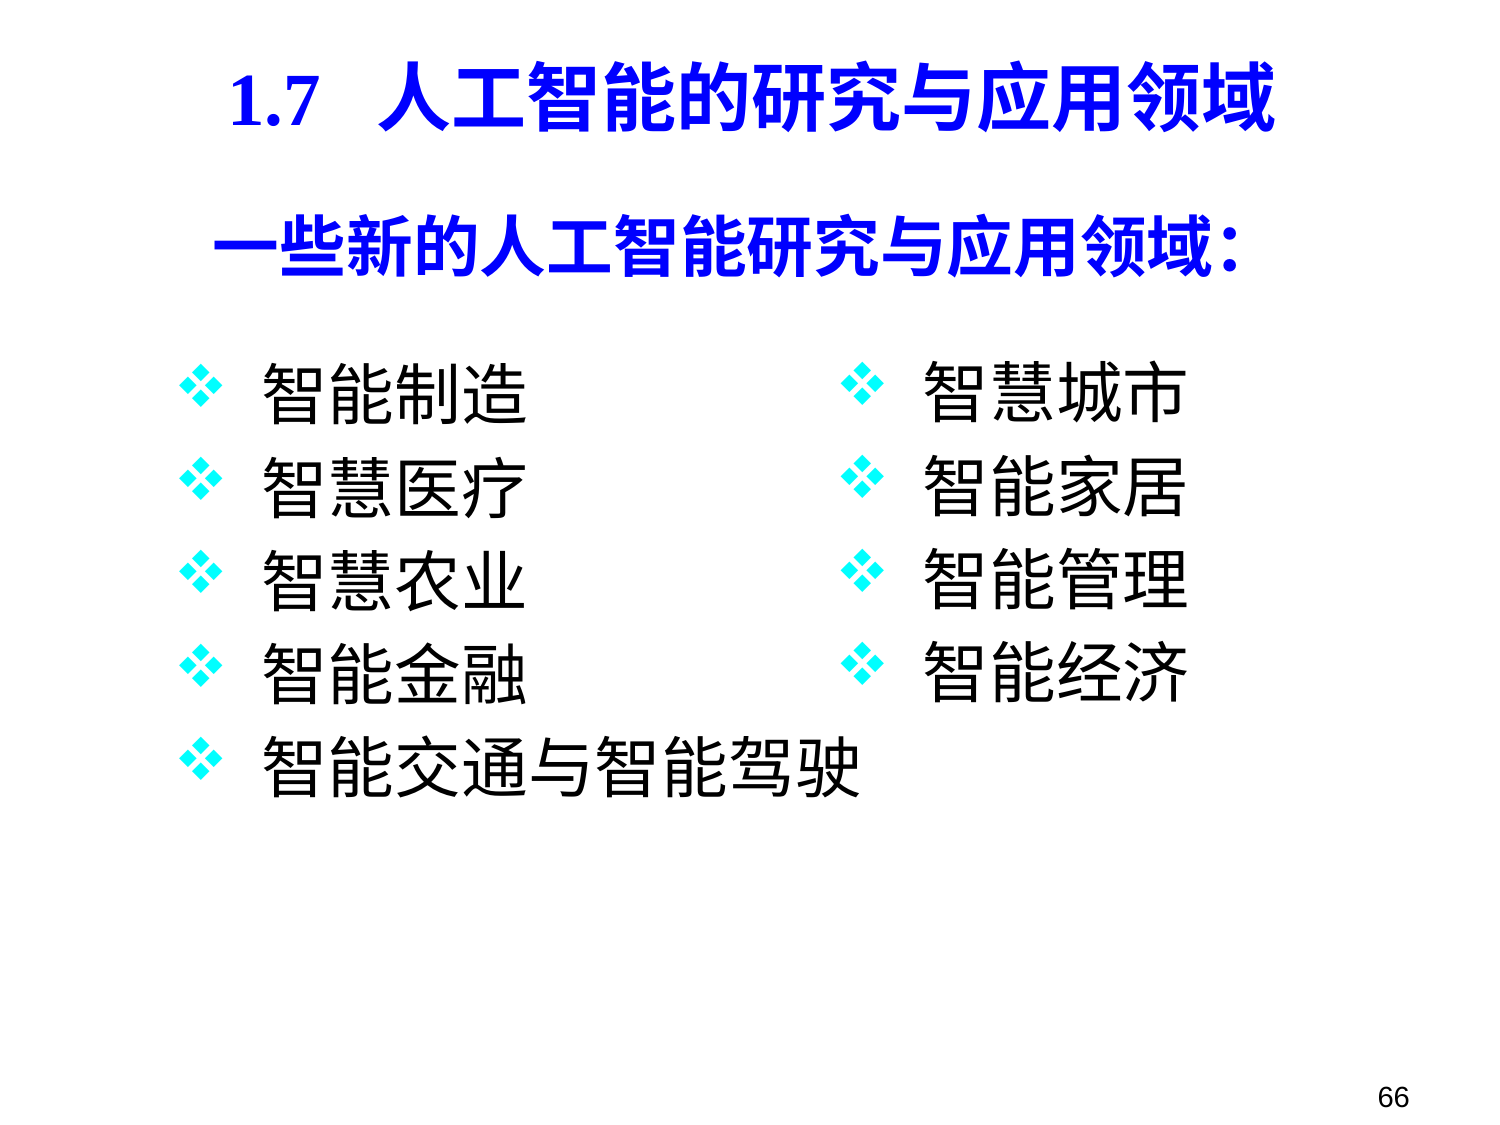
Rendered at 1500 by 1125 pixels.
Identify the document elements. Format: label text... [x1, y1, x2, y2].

text_box 智能制造 智慧医疗 智慧农业 智能金融 智能交通与智能驾驶 [159, 345, 942, 814]
text_box 智慧城市 智能家居 智能管理 智能经济 [820, 343, 1323, 719]
title 1.7 人工智能的研究与应用领域 [212, 37, 1458, 153]
slide_number 66 [891, 1070, 1425, 1106]
text_box 一些新的人工智能研究与应用领域： [123, 167, 1370, 293]
